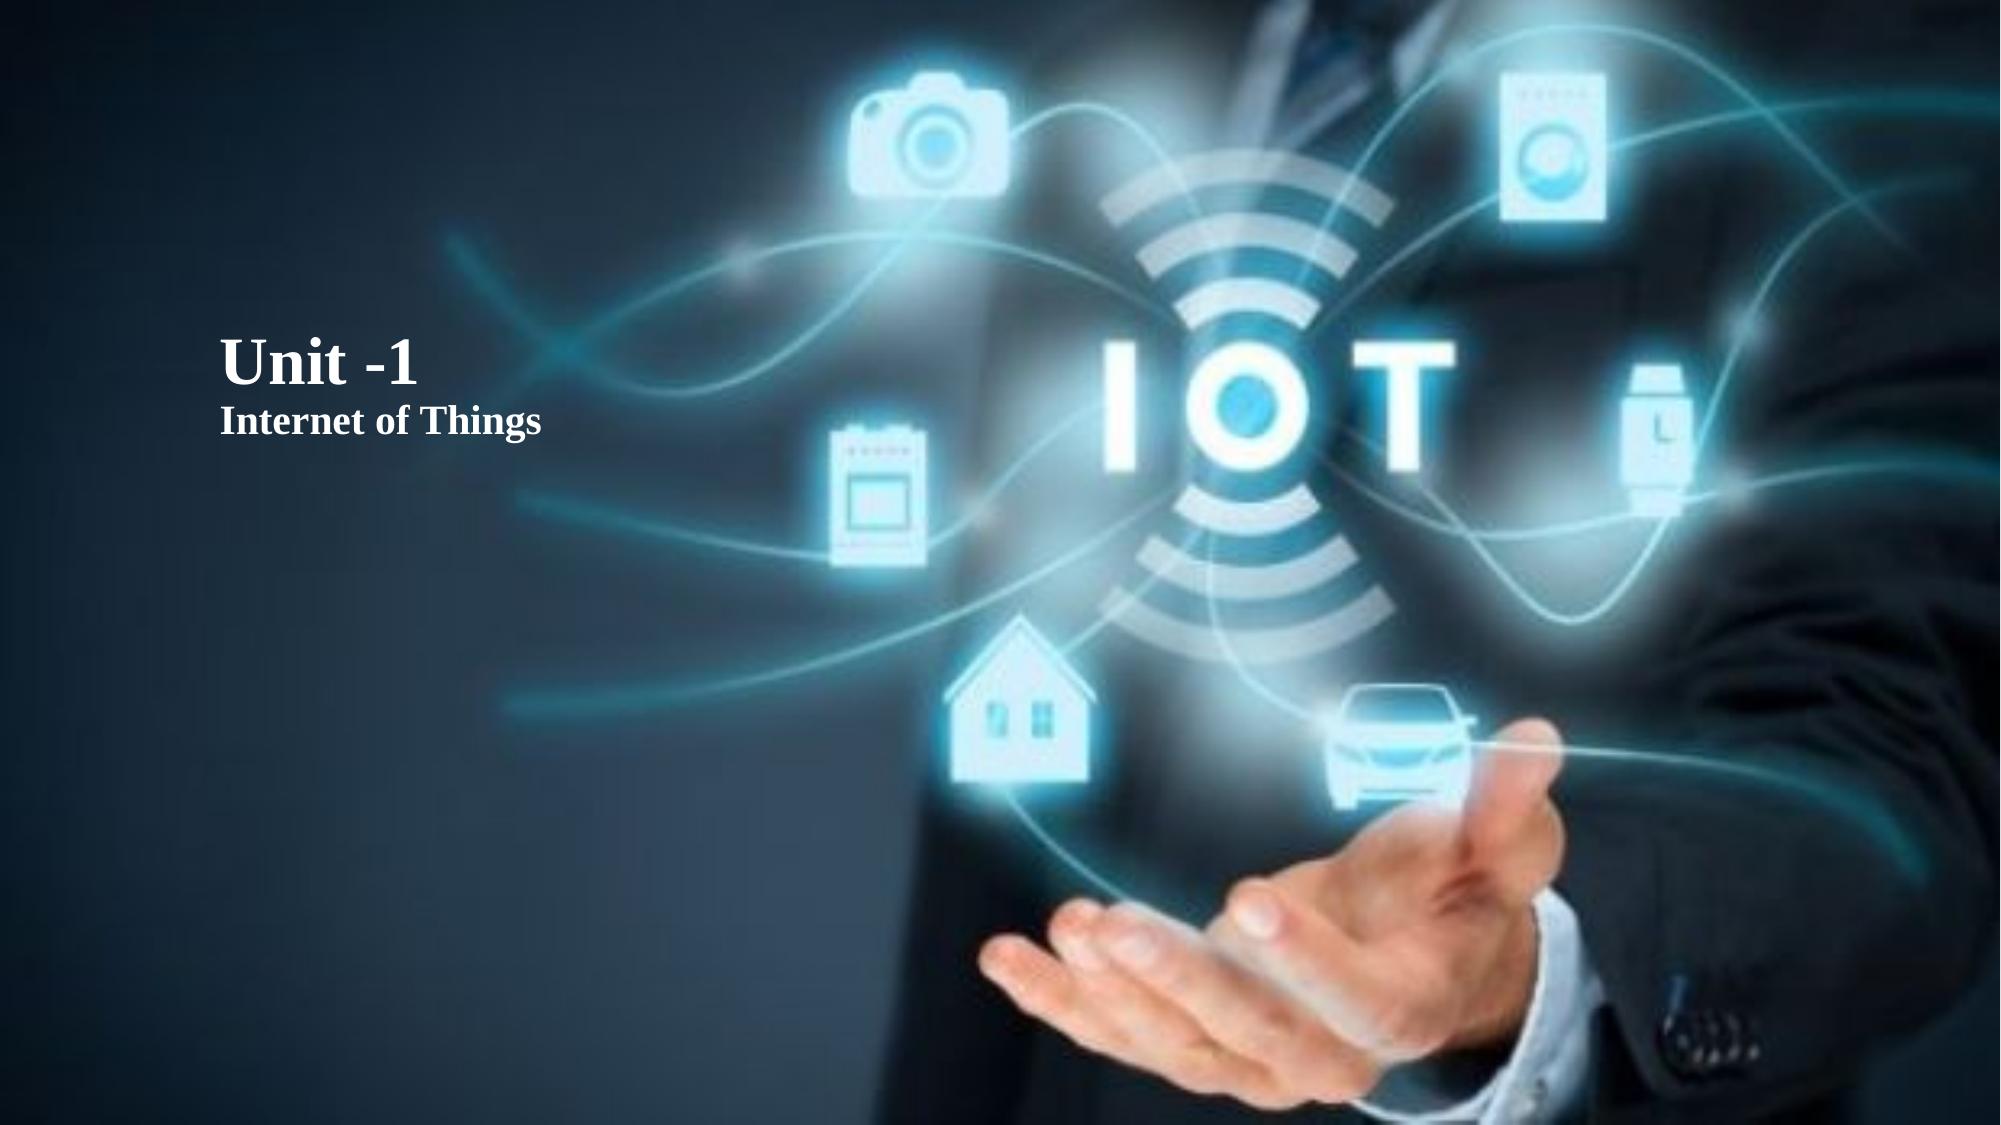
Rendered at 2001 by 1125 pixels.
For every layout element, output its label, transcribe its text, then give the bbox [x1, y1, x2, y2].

picture [0, 0, 2001, 1125]
slide_number 1 [1412, 1042, 1863, 1103]
footer Dept. of Computer Science [662, 1042, 1338, 1103]
title Unit -1 Internet of Things [204, 316, 1930, 535]
